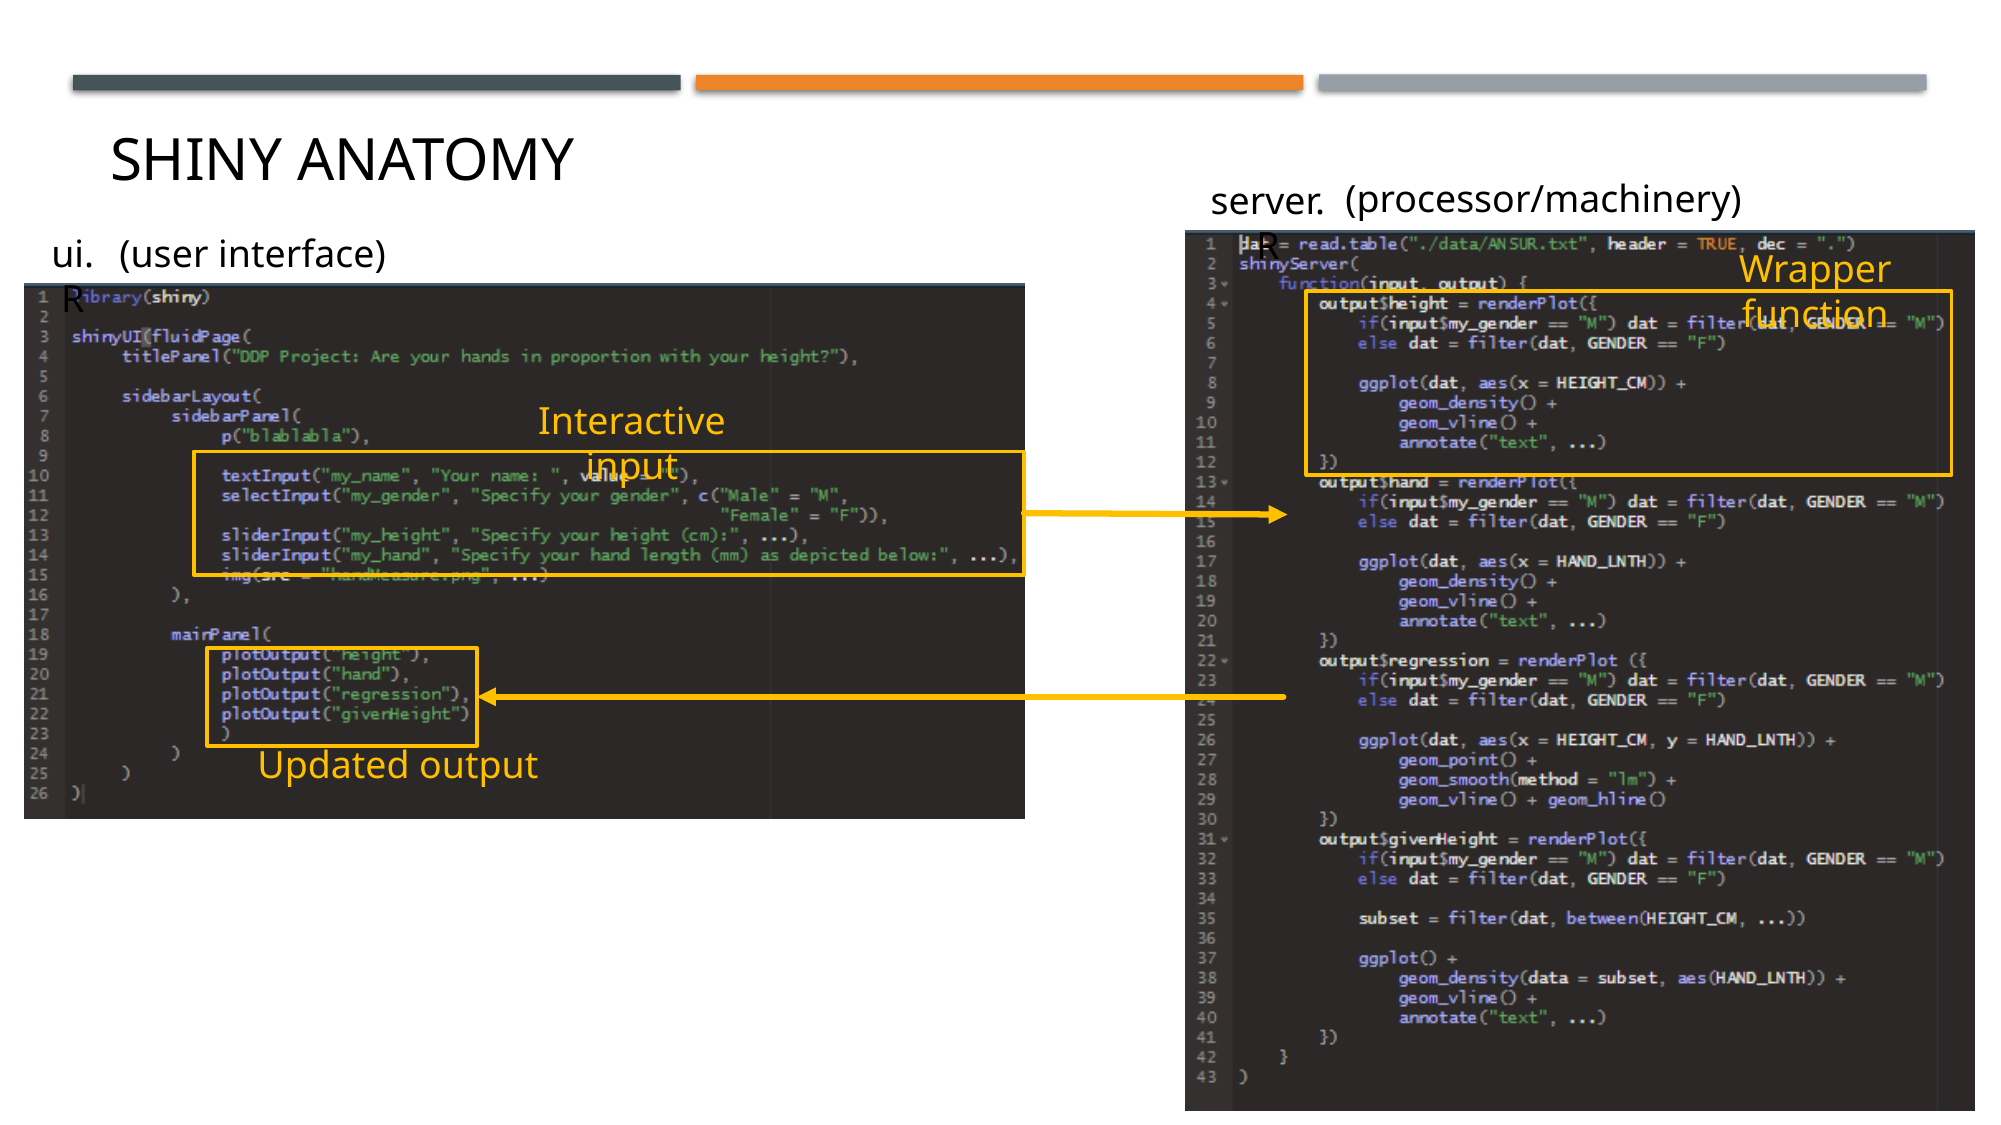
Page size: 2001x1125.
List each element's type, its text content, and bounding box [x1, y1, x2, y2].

text_box (user interface) [103, 223, 402, 281]
text_box Shiny anatomy [95, 115, 1905, 282]
text_box (processor/machinery) [1328, 168, 1759, 228]
text_box ui.R [24, 223, 95, 282]
picture [1185, 229, 1976, 1111]
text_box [1023, 512, 1288, 516]
picture [24, 283, 1025, 820]
